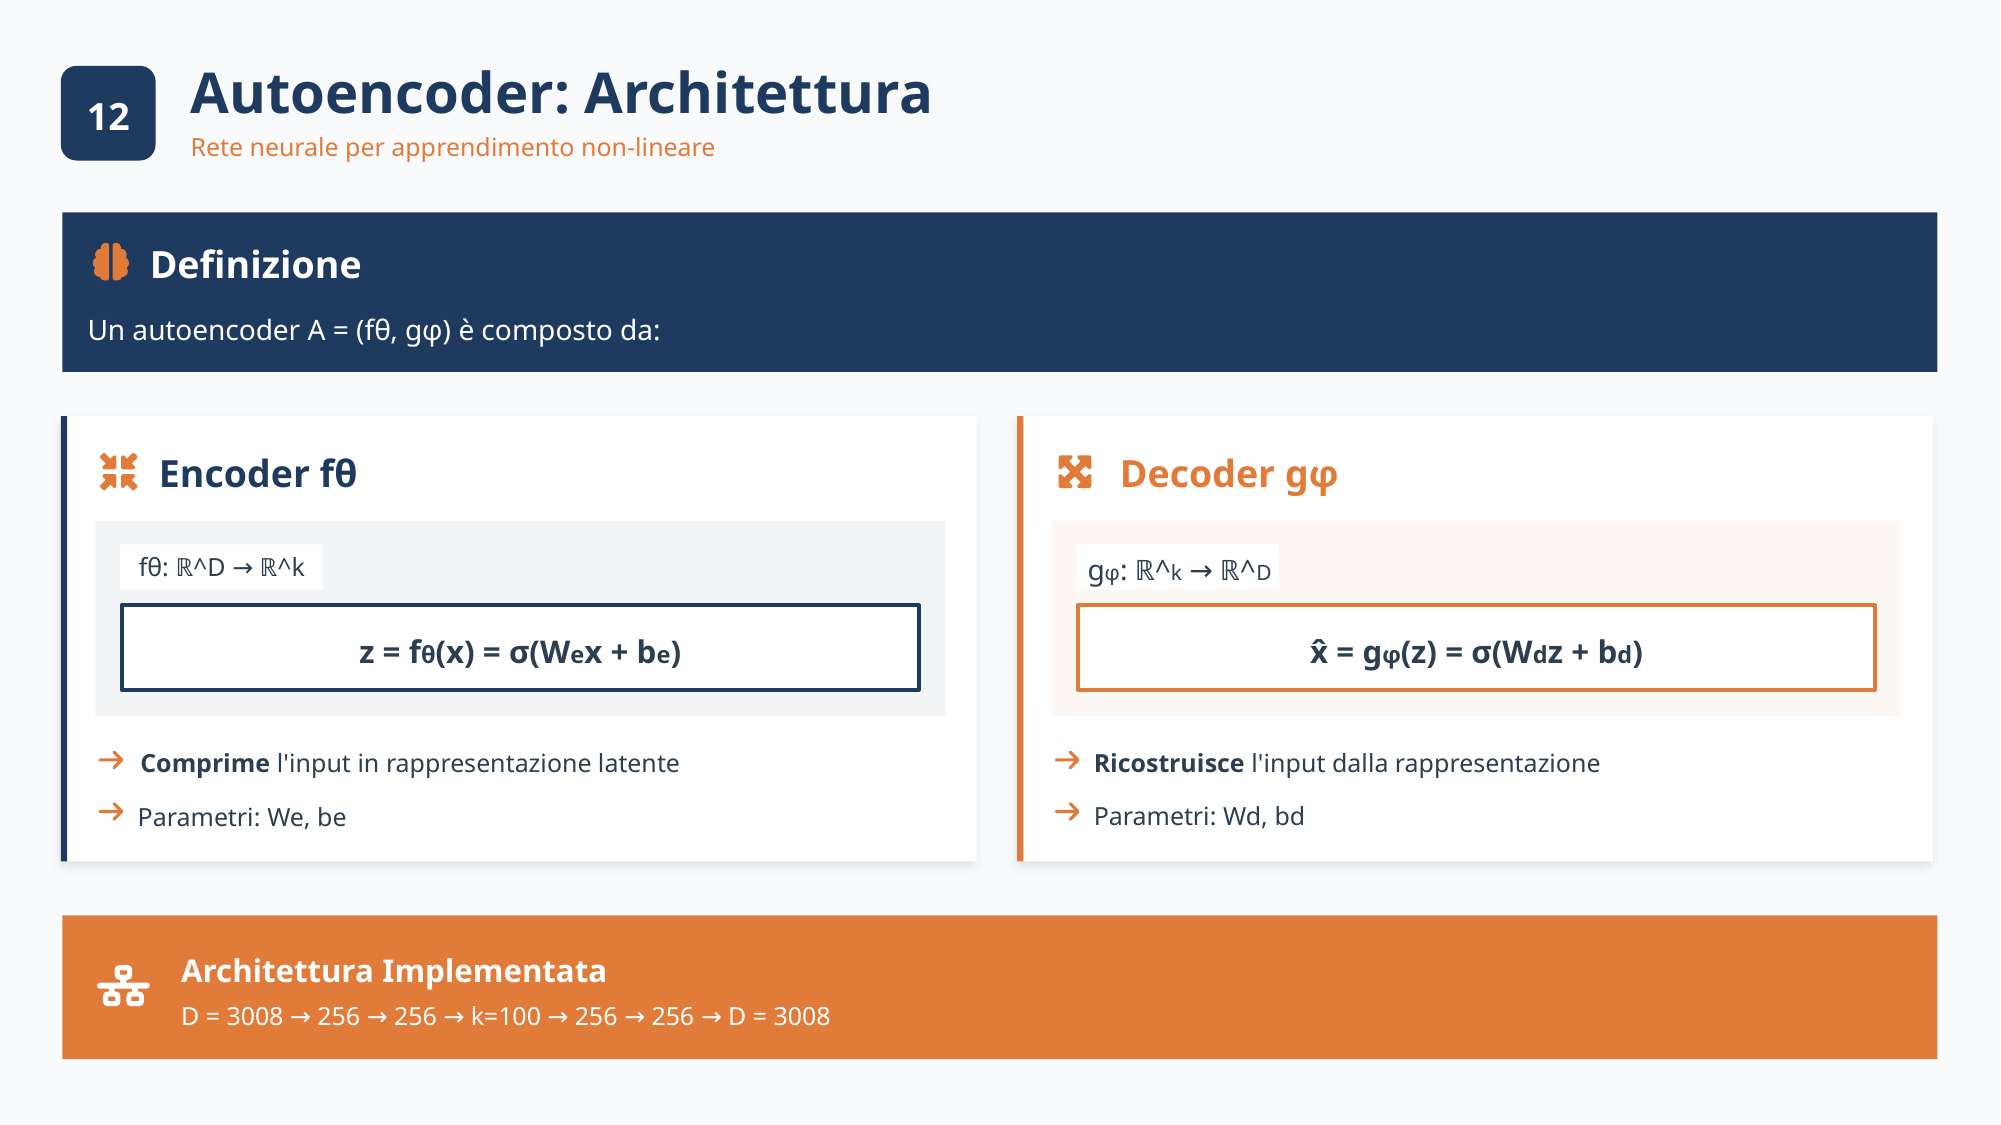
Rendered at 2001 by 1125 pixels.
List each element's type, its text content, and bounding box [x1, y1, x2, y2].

text_box [62, 915, 1938, 1060]
text_box [1054, 751, 1080, 769]
text_box [1078, 605, 1875, 690]
text_box gφ: ℝ^k → ℝ^D [1074, 541, 1292, 587]
text_box [98, 751, 123, 769]
text_box x̂ = gφ(z) = σ(Wdz + bd) [1090, 625, 1863, 670]
text_box fθ: ℝ^D → ℝ^k [126, 539, 343, 585]
text_box [99, 474, 117, 491]
text_box Encoder fθ [158, 445, 981, 495]
text_box [121, 474, 138, 491]
text_box [1017, 416, 1024, 862]
text_box [1051, 520, 1902, 717]
text_box [68, 416, 977, 862]
text_box [99, 452, 117, 470]
text_box [60, 416, 68, 862]
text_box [49, 65, 168, 161]
text_box Architettura Implementata [181, 941, 1103, 986]
text_box [121, 452, 138, 470]
text_box Decoder gφ [1120, 445, 1942, 495]
text_box [97, 965, 150, 1007]
text_box [1024, 416, 1933, 862]
text_box Un autoencoder A = (fθ, gφ) è composto da: [87, 298, 1927, 347]
text_box Ricostruisce l'input dalla rappresentazione [1093, 739, 1916, 777]
text_box Definizione [149, 237, 1947, 286]
text_box [62, 212, 1938, 372]
text_box Parametri: Wd, bd [1093, 791, 1916, 831]
text_box z = fθ(x) = σ(Wex + be) [134, 625, 907, 670]
text_box [120, 544, 323, 590]
text_box [98, 802, 123, 821]
text_box Rete neurale per apprendimento non-lineare [190, 123, 825, 161]
text_box [121, 605, 919, 690]
text_box D = 3008 → 256 → 256 → k=100 → 256 → 256 → D = 3008 [181, 990, 1105, 1035]
text_box [1058, 455, 1092, 489]
text_box Comprime l'input in rappresentazione latente [140, 739, 963, 778]
text_box Autoencoder: Architettura [190, 64, 1016, 127]
text_box [92, 242, 110, 281]
text_box [1054, 802, 1080, 821]
text_box Parametri: We, be [137, 792, 960, 832]
text_box [95, 520, 946, 717]
text_box [112, 242, 130, 281]
